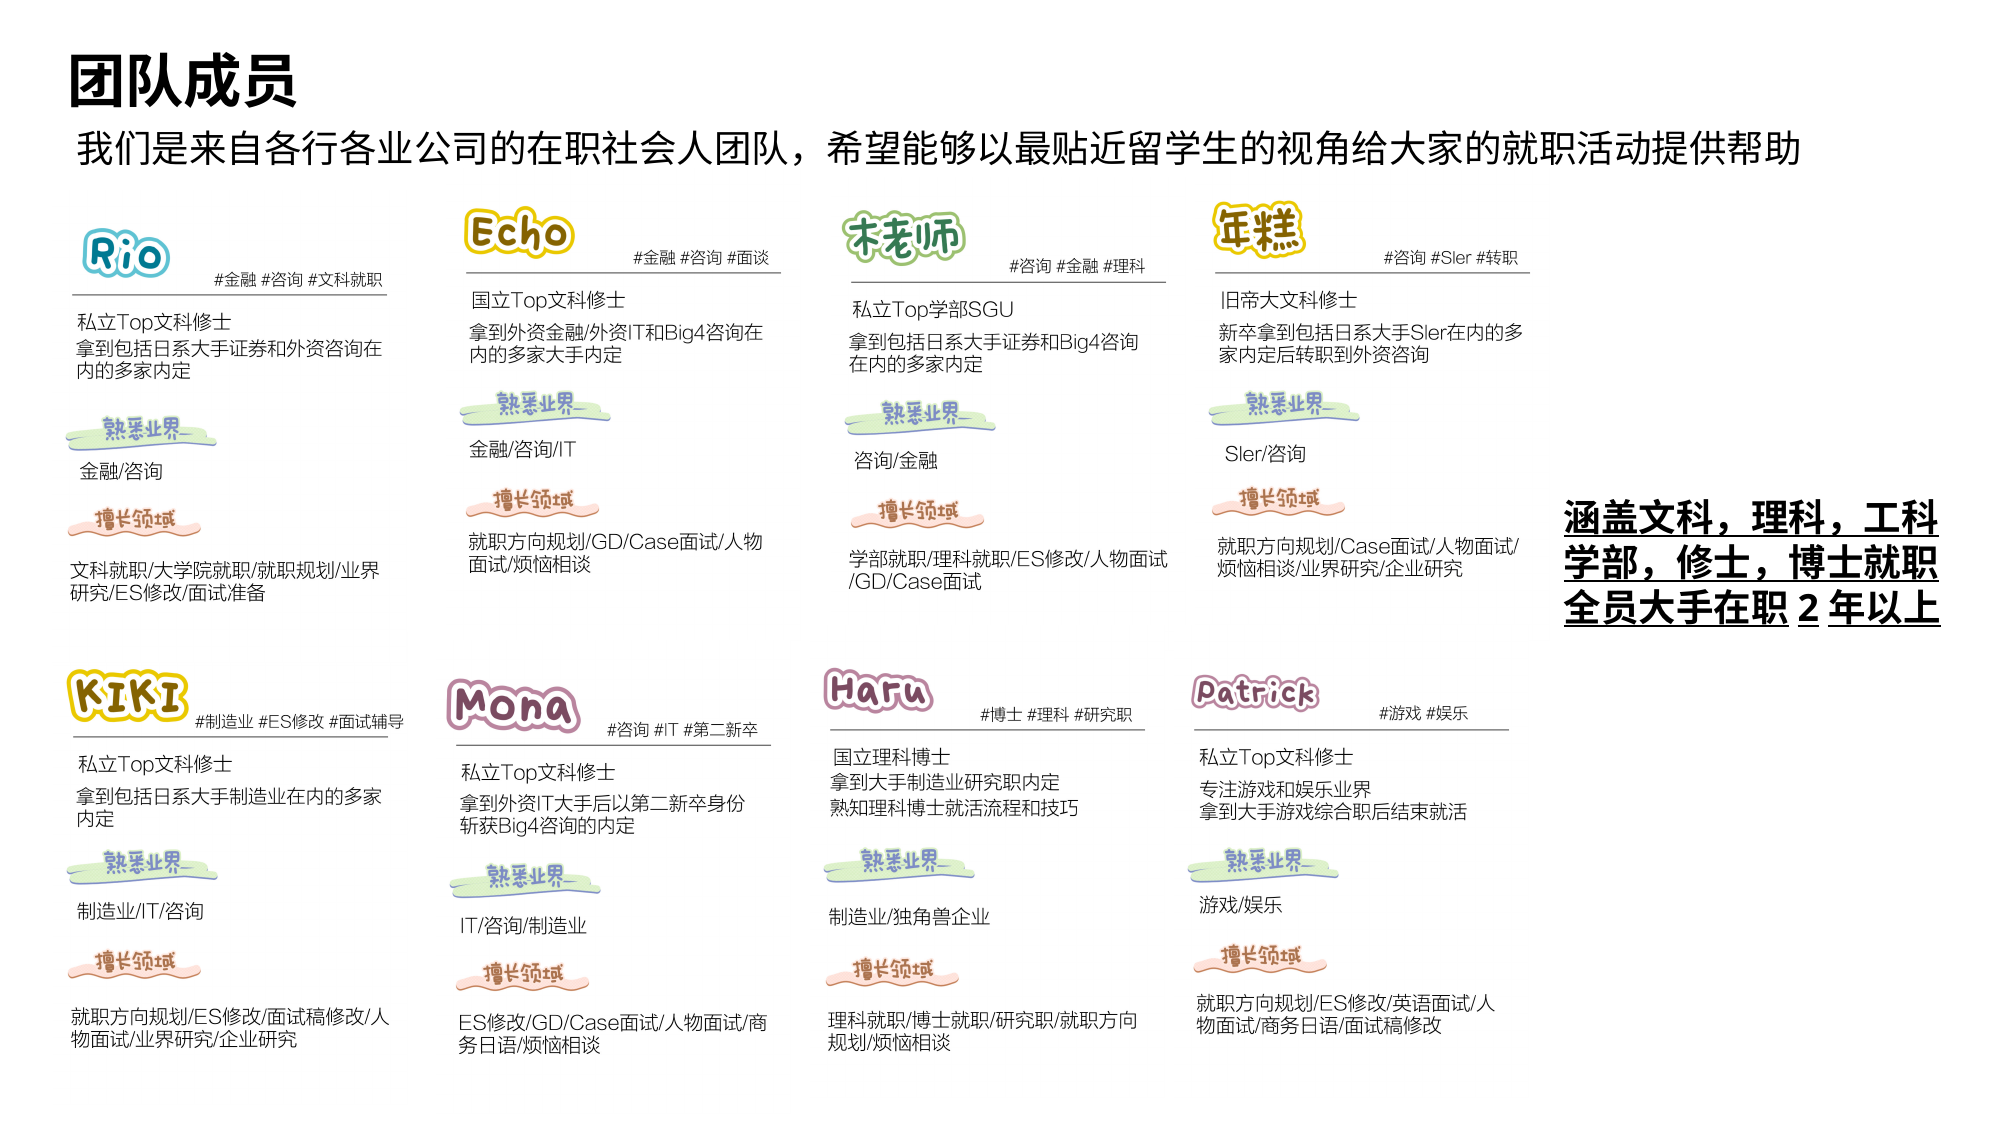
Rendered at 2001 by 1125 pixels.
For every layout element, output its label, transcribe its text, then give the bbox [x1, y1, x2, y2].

picture [810, 168, 1550, 1098]
text_box 涵盖文科，理科，工科 学部，修士，博士就职 全员大手在职2年以上 [1550, 486, 1970, 637]
picture [436, 168, 801, 1114]
text_box 我们是来自各行各业公司的在职社会人团队，希望能够以最贴近留学生的视角给大家的就职活动提供帮助 [61, 117, 1835, 178]
picture [52, 190, 408, 1105]
title 团队成员 [52, 20, 1760, 124]
